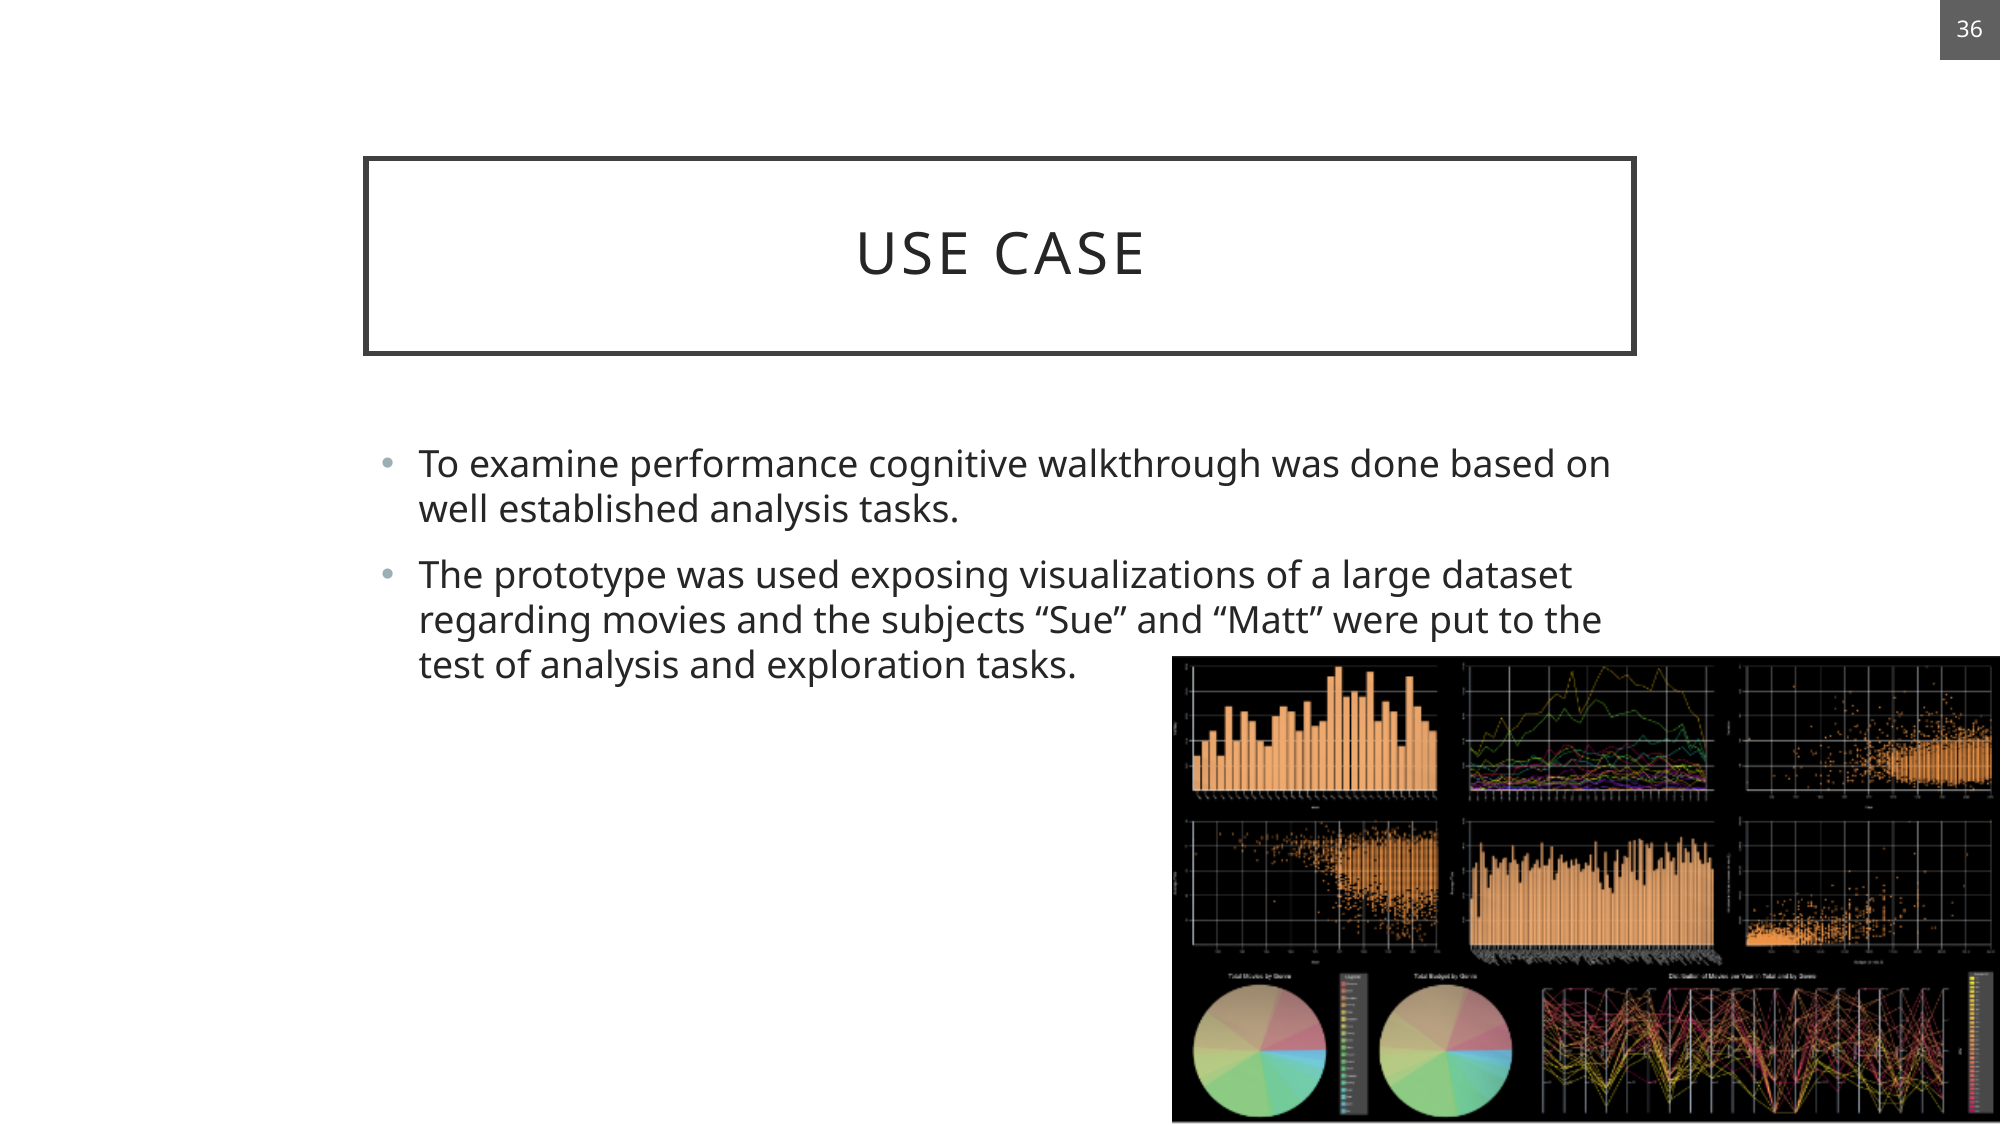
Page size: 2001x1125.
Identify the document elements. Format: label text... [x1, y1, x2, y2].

picture [1172, 656, 2000, 1125]
title Use case [363, 156, 1637, 356]
slide_number 36 [1940, 0, 2000, 60]
list To examine performance cognitive walkthrough was done based on well established analysis tasks. The prototype was used exposing visualizations of a large dataset regarding movies and the subjects “Sue” and “Matt” were put to the test of analysis and exploration tasks. [366, 432, 1634, 942]
